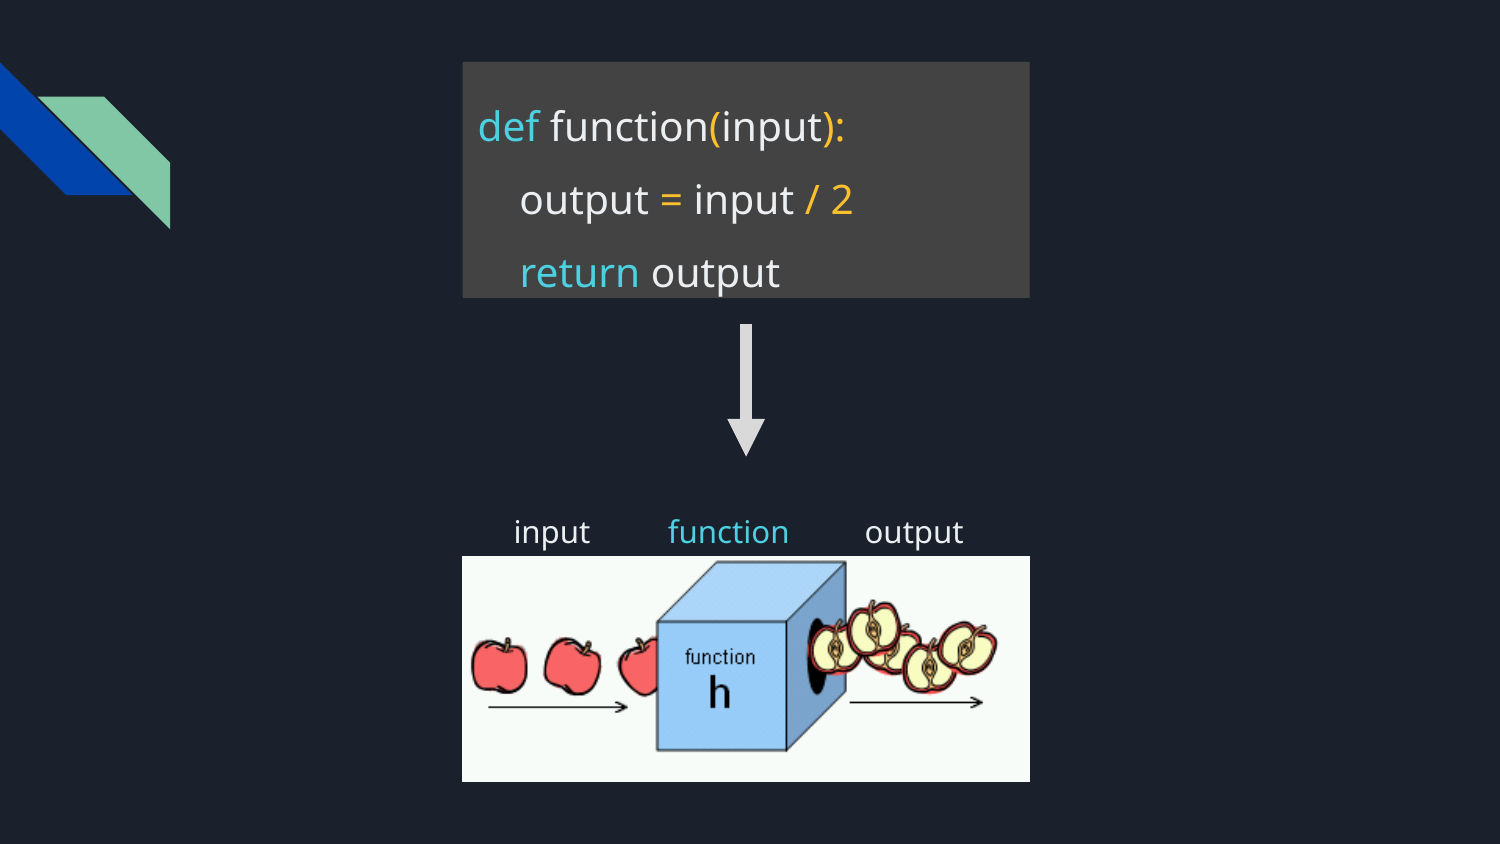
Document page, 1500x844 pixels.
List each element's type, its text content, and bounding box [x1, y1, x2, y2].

text_box output [849, 463, 1038, 581]
picture [462, 556, 1030, 783]
text_box function [652, 446, 890, 555]
text_box input [498, 468, 652, 555]
list def function(input): output = input / 2 return output [462, 61, 1030, 298]
